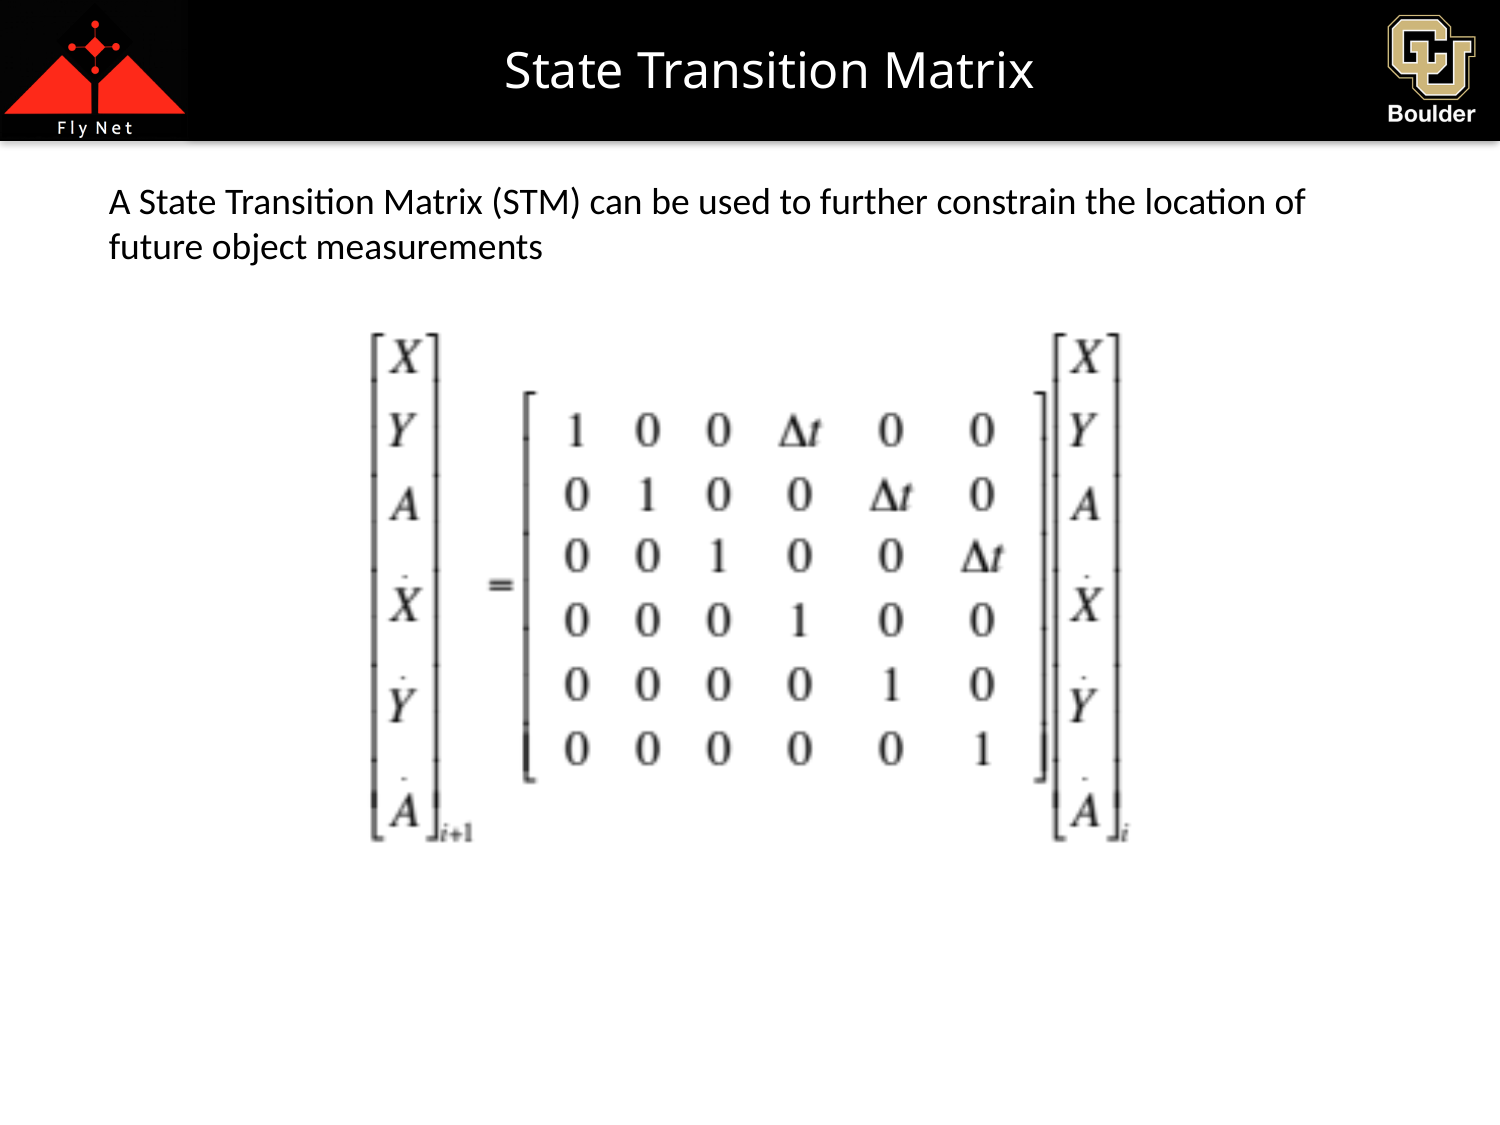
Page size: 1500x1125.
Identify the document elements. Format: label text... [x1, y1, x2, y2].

text_box A State Transition Matrix (STM) can be used to further constrain the location of future object measurements [94, 169, 1364, 274]
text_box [0, 0, 1500, 139]
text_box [366, 322, 1135, 846]
